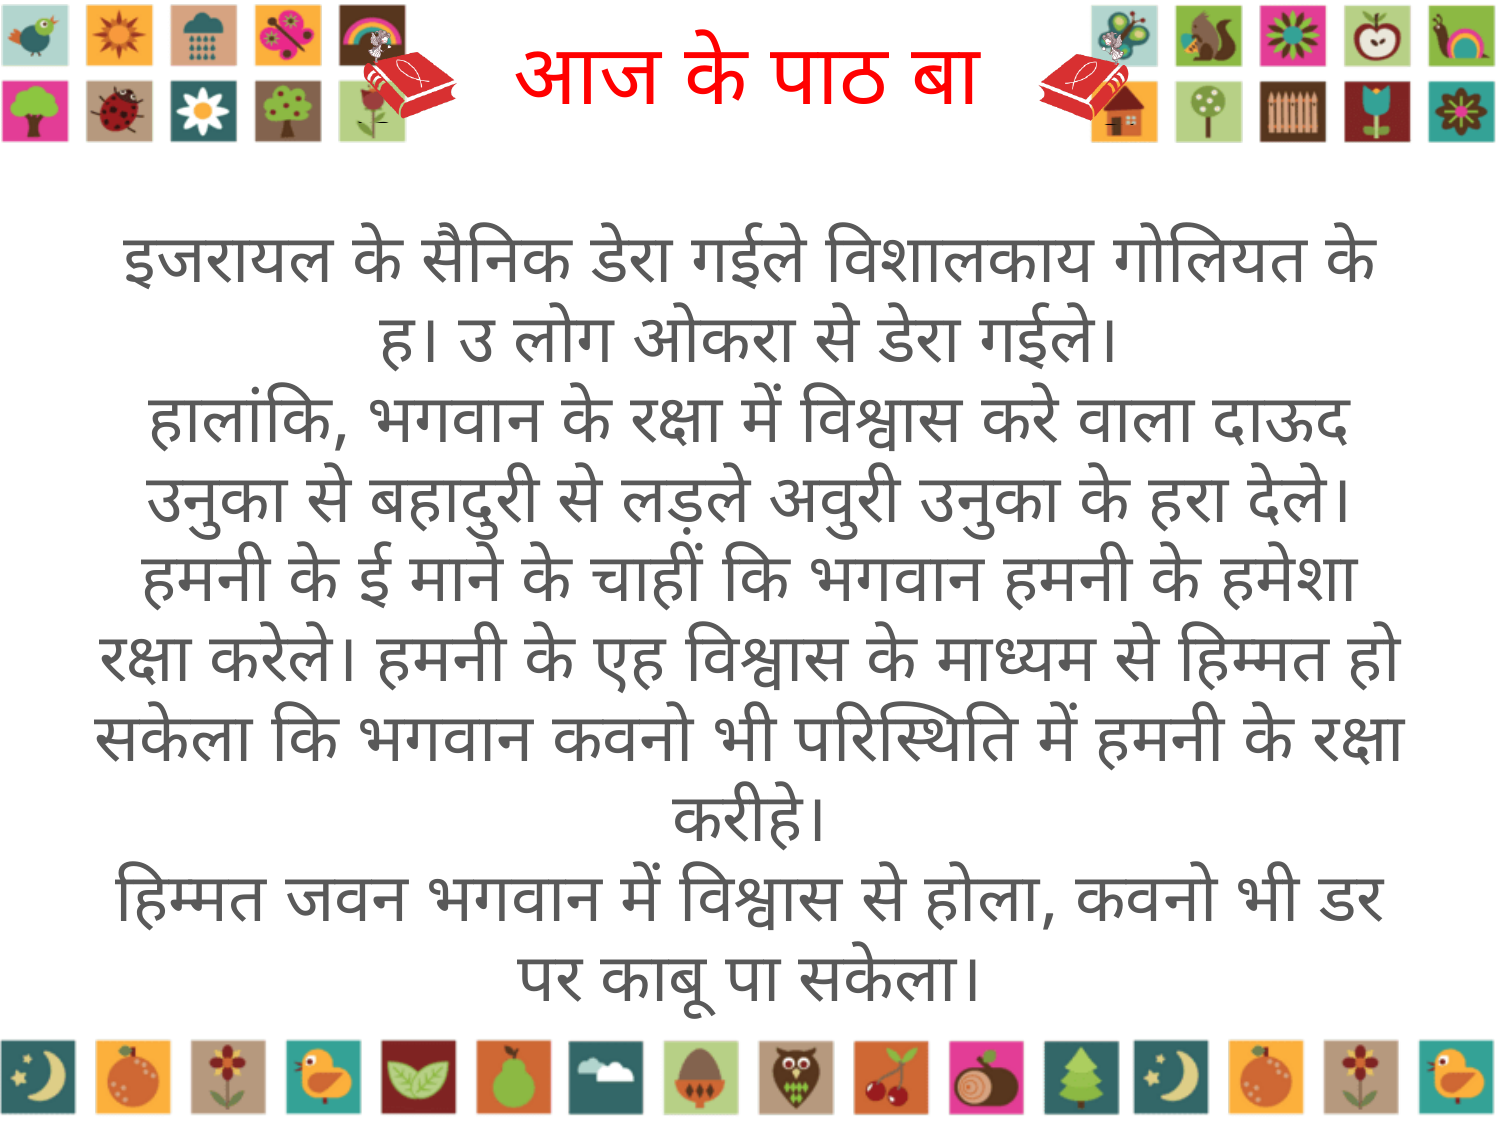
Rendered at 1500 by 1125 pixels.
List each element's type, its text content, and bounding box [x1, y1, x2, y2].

picture [1006, 3, 1500, 150]
text_box इजरायल के सैनिक डेरा गईले विशालकाय गोलियत के ह। उ लोग ओकरा से डेरा गईले। हालांकि, भगवान के रक्षा में विश्वास करे वाला दाऊद उनुका से बहादुरी से लड़ले अवुरी उनुका के हरा देले। हमनी के ई माने के चाहीं कि भगवान हमनी के हमेशा रक्षा करेले। हमनी के एह विश्वास के माध्यम से हिम्मत हो सकेला कि भगवान कवनो भी परिस्थिति में हमनी के रक्षा करीहे। हिम्मत जवन भगवान में विश्वास से होला, कवनो भी डर पर काबू पा सकेला। [76, 208, 1424, 1023]
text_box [0, 1028, 1500, 1118]
picture [0, 3, 489, 150]
text_box आज के पाठ बा [427, 13, 1078, 129]
